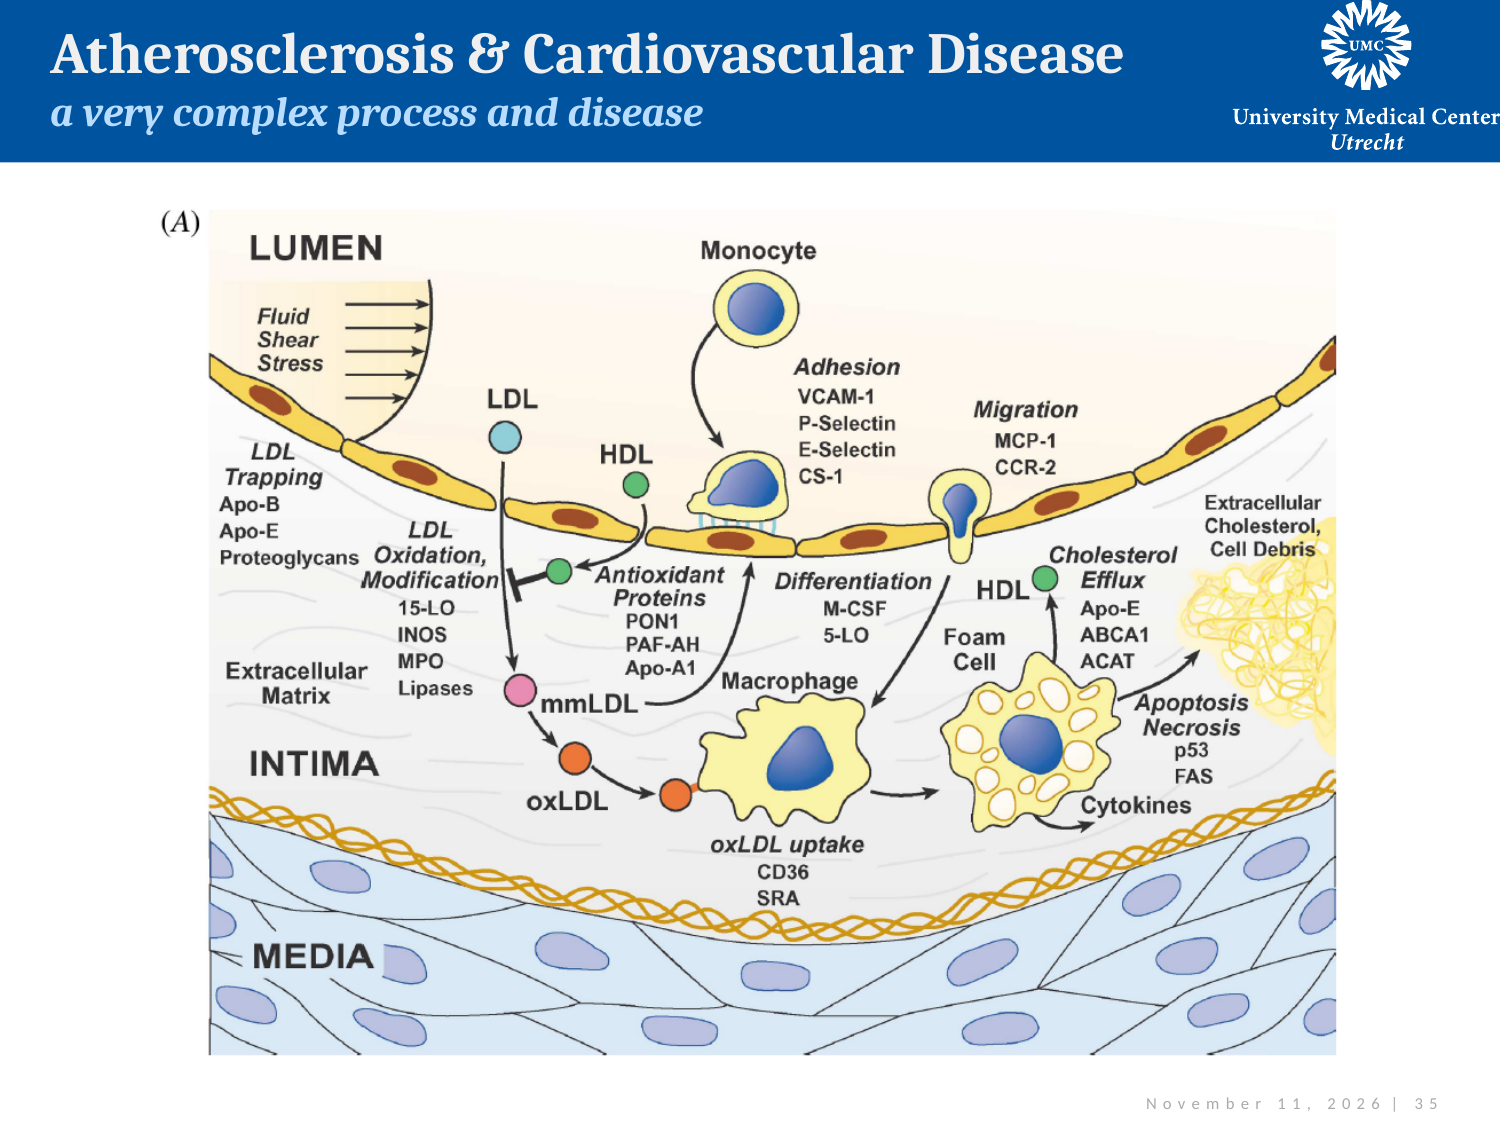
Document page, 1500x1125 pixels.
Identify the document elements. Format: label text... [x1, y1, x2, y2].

picture [149, 187, 1351, 1081]
title Atherosclerosis & Cardiovascular Disease a very complex process and disease [34, 0, 1238, 151]
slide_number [1068, 1087, 1453, 1118]
